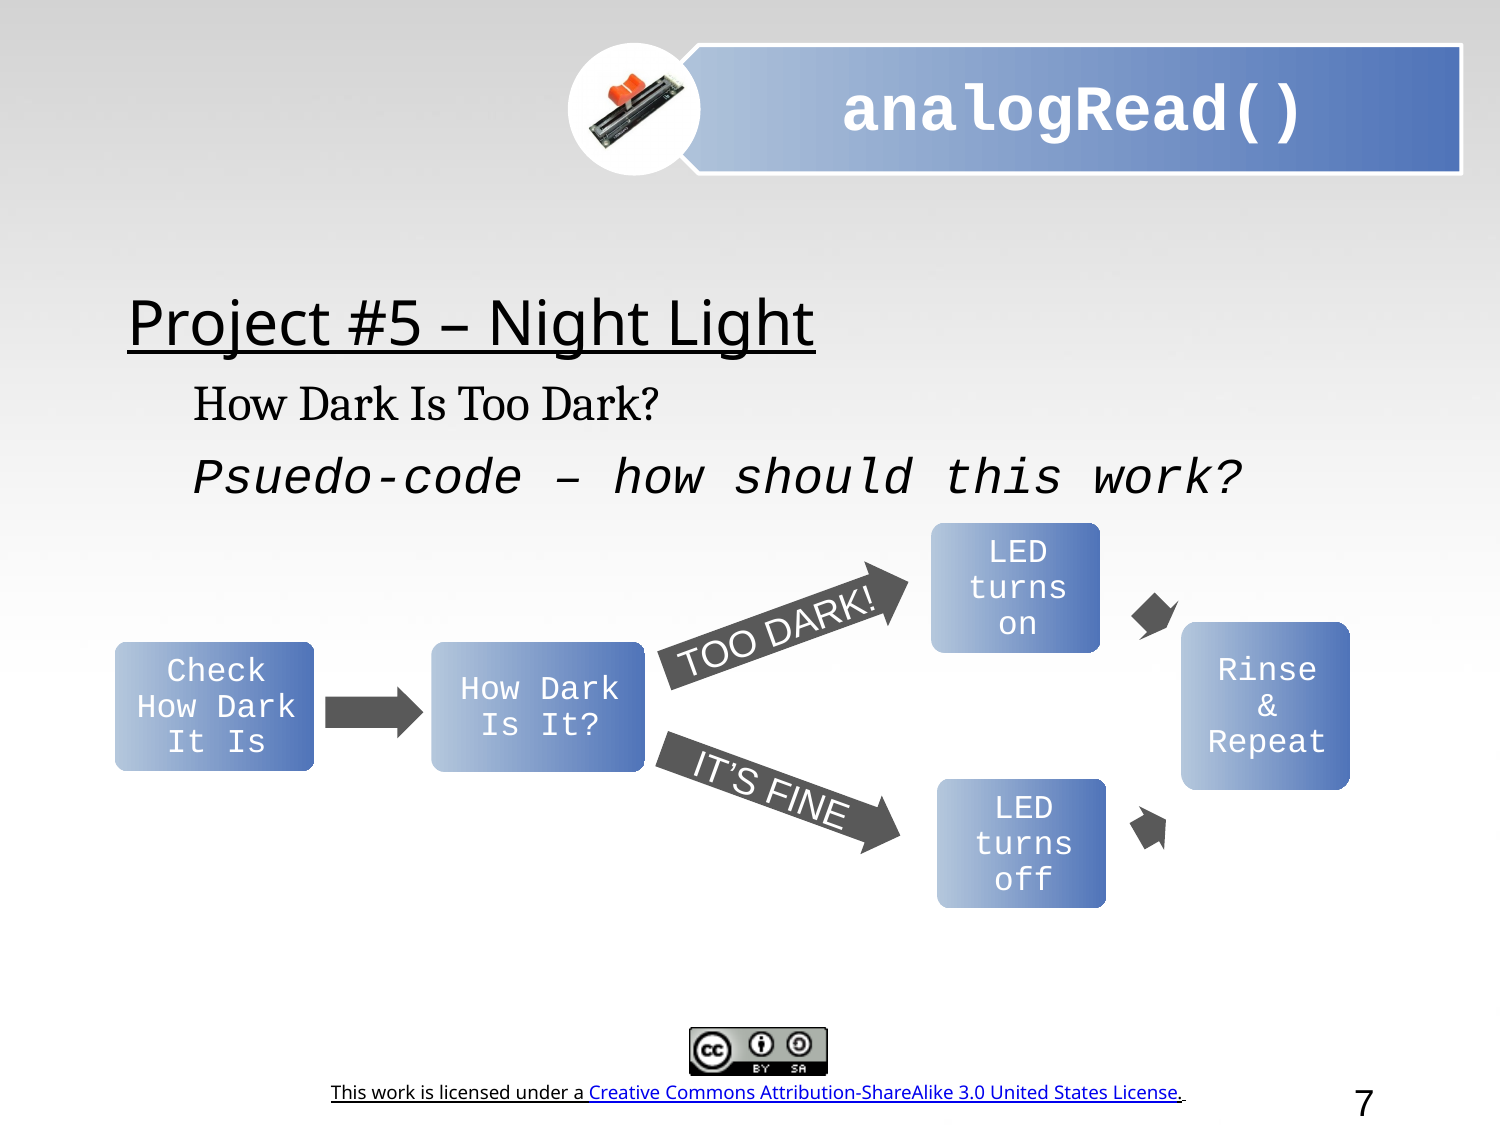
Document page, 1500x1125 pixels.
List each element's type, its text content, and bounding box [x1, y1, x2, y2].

text_box [569, 44, 699, 174]
text_box IT’S FINE [655, 731, 901, 855]
text_box TOO DARK! [657, 561, 909, 691]
text_box LED turns off [937, 778, 1107, 909]
text_box [1129, 806, 1166, 850]
text_box Rinse & Repeat [1180, 621, 1351, 791]
text_box LED turns on [931, 523, 1101, 653]
picture [0, 0, 1500, 1125]
text_box [325, 686, 424, 739]
text_box Check How Dark It Is [114, 641, 315, 772]
text_box How Dark Is It? [431, 642, 645, 772]
list Project #5 – Night Light How Dark Is Too Dark? Psuedo-code – how should this work? [112, 274, 1388, 1000]
text_box analogRead() [680, 45, 1462, 174]
text_box [1131, 592, 1179, 640]
